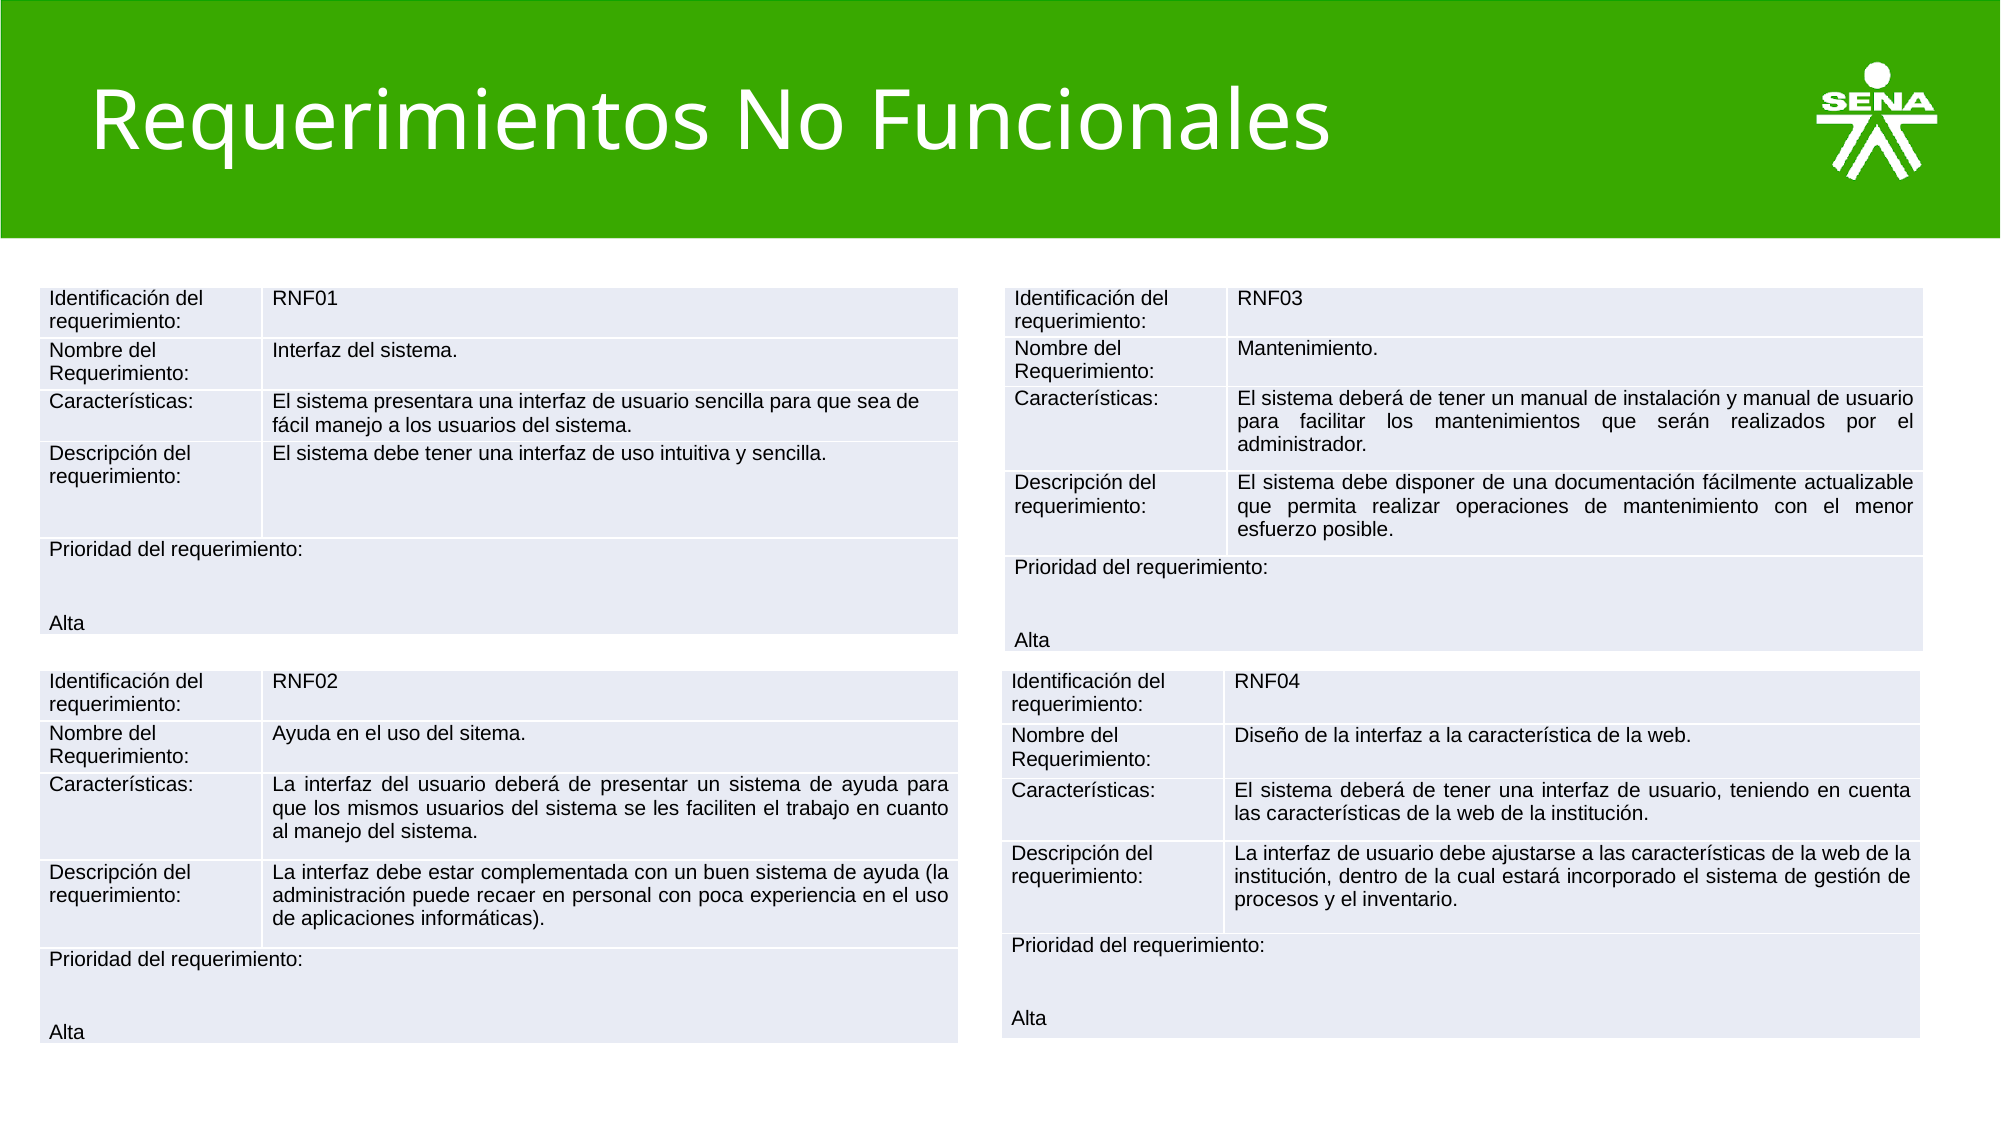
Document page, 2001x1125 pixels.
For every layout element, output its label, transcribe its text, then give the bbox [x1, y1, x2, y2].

table_cell La interfaz debe estar complementada con un buen sistema de ayuda (la administración puede recaer en personal con poca experiencia en el uso de aplicaciones informáticas). [263, 861, 958, 947]
table_cell La interfaz del usuario deberá de presentar un sistema de ayuda para que los mismos usuarios del sistema se les faciliten el trabajo en cuanto al manejo del sistema. [263, 774, 958, 859]
table_cell El sistema deberá de tener una interfaz de usuario, teniendo en cuenta las características de la web de la institución. [1225, 779, 1920, 840]
table_header Identificación del requerimiento: [1002, 671, 1223, 723]
table_cell Interfaz del sistema. [263, 339, 958, 389]
table_cell Descripción del requerimiento: [40, 442, 261, 537]
table_header RNF02 [263, 671, 958, 720]
table_cell Nombre del Requerimiento: [40, 339, 261, 389]
table_cell Diseño de la interfaz a la característica de la web. [1225, 725, 1920, 778]
table_cell Características: [40, 774, 261, 859]
table_cell La interfaz de usuario debe ajustarse a las características de la web de la institución, dentro de la cual estará incorporado el sistema de gestión de procesos y el inventario. [1225, 842, 1920, 933]
table_cell Descripción del requerimiento: [1002, 842, 1223, 933]
table_cell Ayuda en el uso del sitema. [263, 722, 958, 772]
table_cell Nombre del Requerimiento: [1002, 725, 1223, 778]
table_header RNF03 [1228, 288, 1923, 336]
table_cell Características: [1005, 387, 1226, 470]
table_cell El sistema presentara una interfaz de usuario sencilla para que sea de fácil manejo a los usuarios del sistema. [263, 391, 958, 441]
table_cell Características: [1002, 779, 1223, 840]
table_cell El sistema deberá de tener un manual de instalación y manual de usuario para facilitar los mantenimientos que serán realizados por el administrador. [1228, 387, 1923, 470]
table_header Identificación del requerimiento: [40, 288, 261, 337]
table_cell Prioridad del requerimiento: Alta [40, 949, 958, 1043]
table_cell Mantenimiento. [1228, 338, 1923, 386]
table_cell Prioridad del requerimiento: Alta [40, 539, 958, 634]
title Requerimientos No Funcionales [74, 54, 1758, 192]
table_header Identificación del requerimiento: [1005, 288, 1226, 336]
table_header RNF01 [263, 288, 958, 337]
table_cell El sistema debe disponer de una documentación fácilmente actualizable que permita realizar operaciones de mantenimiento con el menor esfuerzo posible. [1228, 472, 1923, 555]
table_cell Prioridad del requerimiento: Alta [1005, 557, 1923, 651]
table_cell Nombre del Requerimiento: [1005, 338, 1226, 386]
table_cell El sistema debe tener una interfaz de uso intuitiva y sencilla. [263, 442, 958, 537]
table_cell Descripción del requerimiento: [40, 861, 261, 947]
table_cell Nombre del Requerimiento: [40, 722, 261, 772]
table_header Identificación del requerimiento: [40, 671, 261, 720]
table_header RNF04 [1225, 671, 1920, 723]
table_cell Características: [40, 391, 261, 441]
picture [0, 0, 2001, 1125]
table_cell Descripción del requerimiento: [1005, 472, 1226, 555]
table_cell Prioridad del requerimiento: Alta [1002, 934, 1920, 1038]
